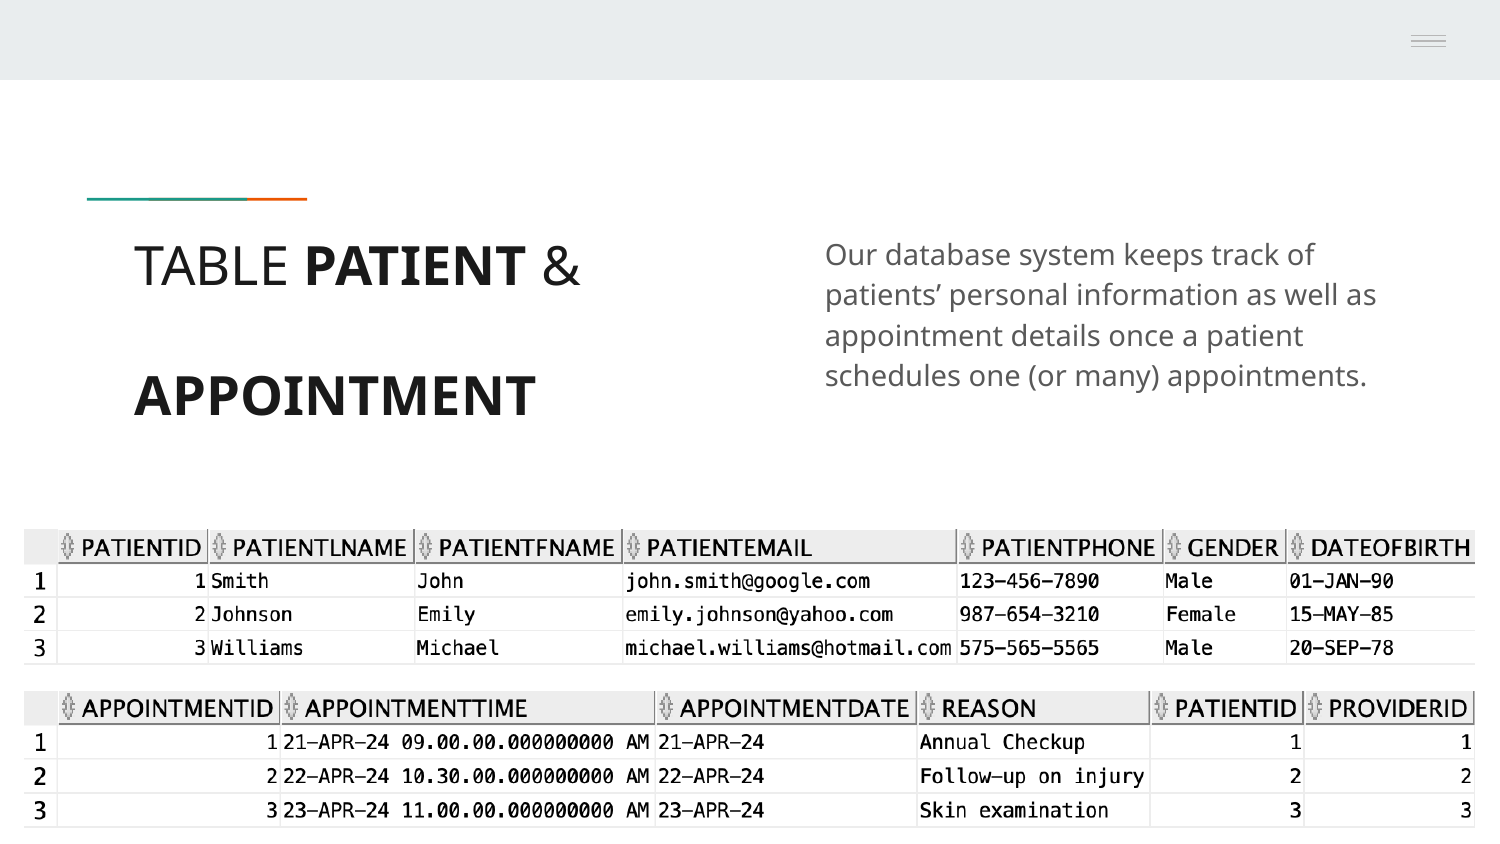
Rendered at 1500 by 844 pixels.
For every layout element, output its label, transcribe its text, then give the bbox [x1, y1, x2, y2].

picture [24, 529, 1476, 667]
title TABLE PATIENT & APPOINTMENT [119, 216, 759, 386]
list Our database system keeps track of patients’ personal information as well as appointment details once a patient schedules one (or many) appointments. [809, 216, 1399, 422]
picture [24, 691, 1476, 829]
